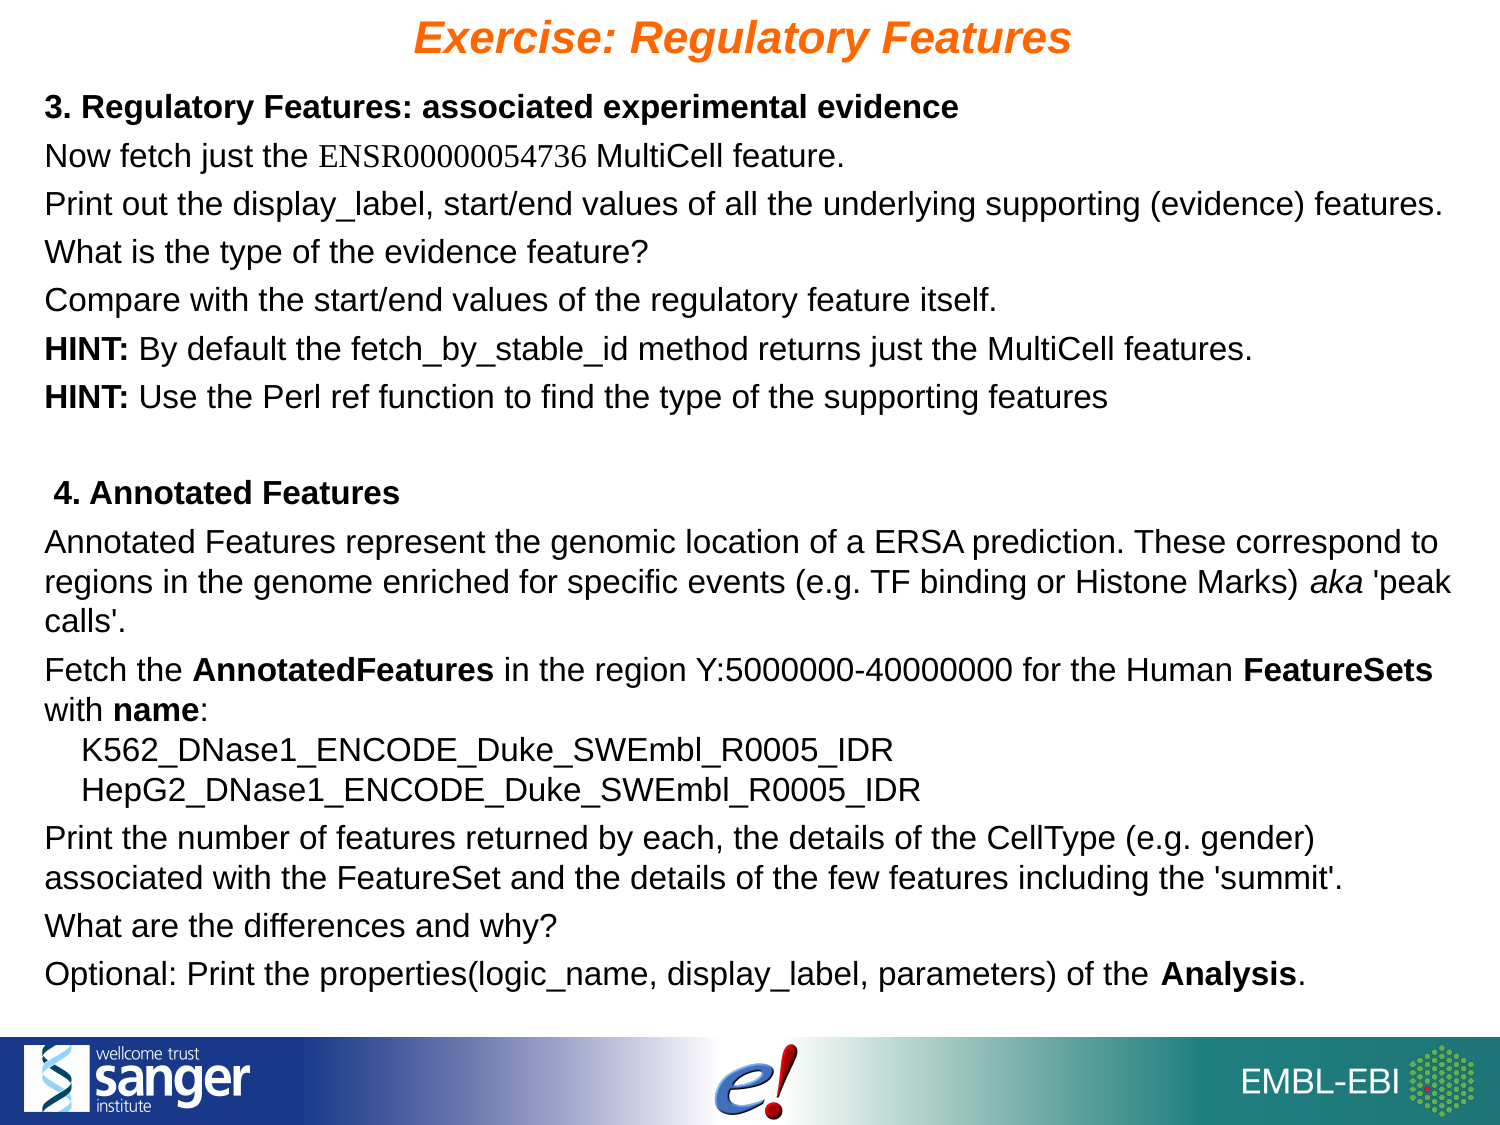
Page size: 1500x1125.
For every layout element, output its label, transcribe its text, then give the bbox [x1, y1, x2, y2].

picture [0, 1037, 1500, 1125]
text_box Exercise: Regulatory Features [112, 0, 1388, 67]
text_box 3. Regulatory Features: associated experimental evidence Now fetch just the ENSR00000054736 MultiCell feature. Print out the display_label, start/end values of all the underlying supporting (evidence) features. What is the type of the evidence feature? Compare with the start/end values of the regulatory feature itself. HINT: By default the fetch_by_stable_id method returns just the MultiCell features. HINT: Use the Perl ref function to find the type of the supporting features 4. Annotated Features Annotated Features represent the genomic location of a ERSA prediction. These correspond to regions in the genome enriched for specific events (e.g. TF binding or Histone Marks) aka 'peak calls'. Fetch the AnnotatedFeatures in the region Y:5000000-40000000 for the Human FeatureSets with name: K562_DNase1_ENCODE_Duke_SWEmbl_R0005_IDR HepG2_DNase1_ENCODE_Duke_SWEmbl_R0005_IDR Print the number of features returned by each, the details of the CellType (e.g. gender) associated with the FeatureSet and the details of the few features including the 'summit'. What are the differences and why? Optional: Print the properties(logic_name, display_label, parameters) of the Analysis. [29, 78, 1483, 1024]
